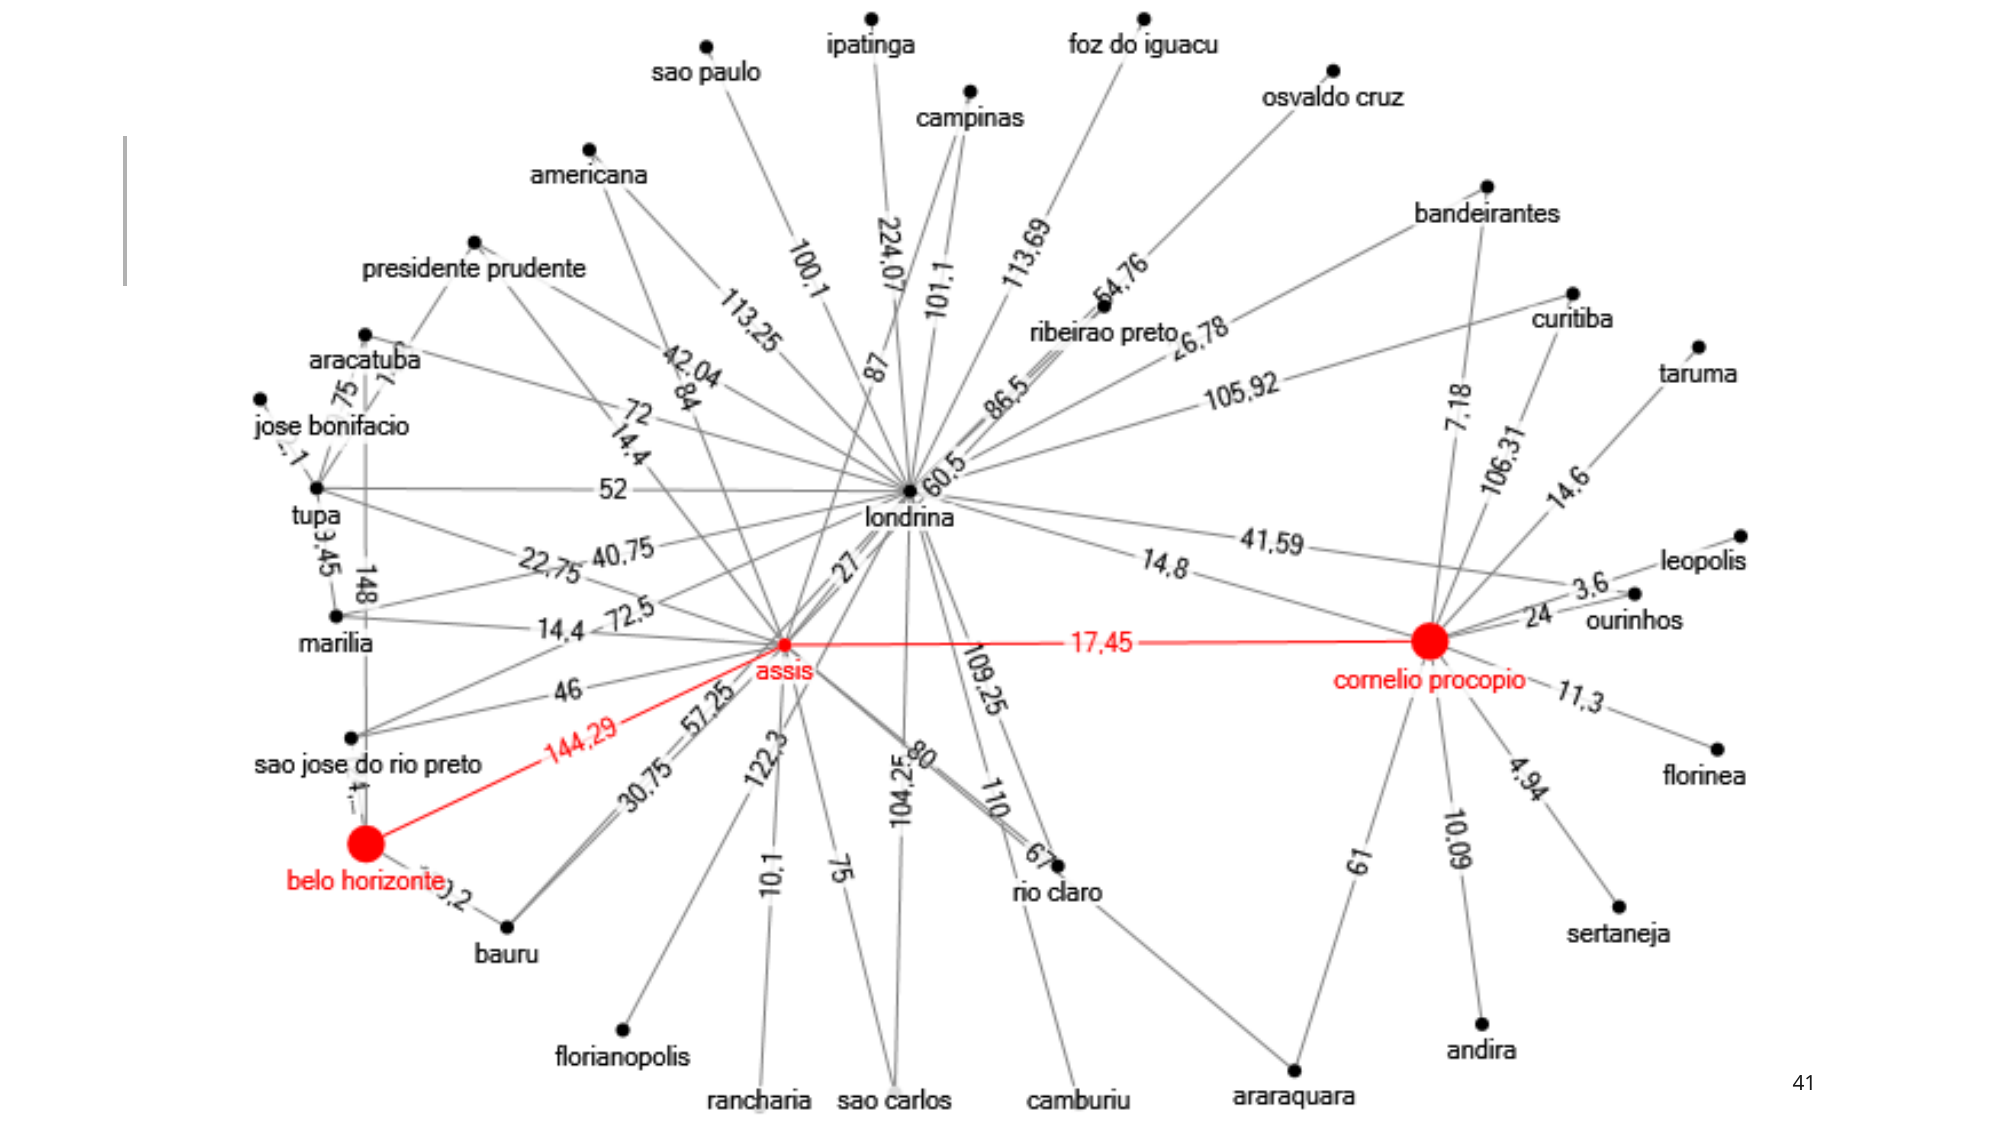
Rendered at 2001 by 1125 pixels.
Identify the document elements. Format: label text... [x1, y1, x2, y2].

slide_number 41 [1777, 1061, 1938, 1107]
picture [240, 0, 1760, 1125]
